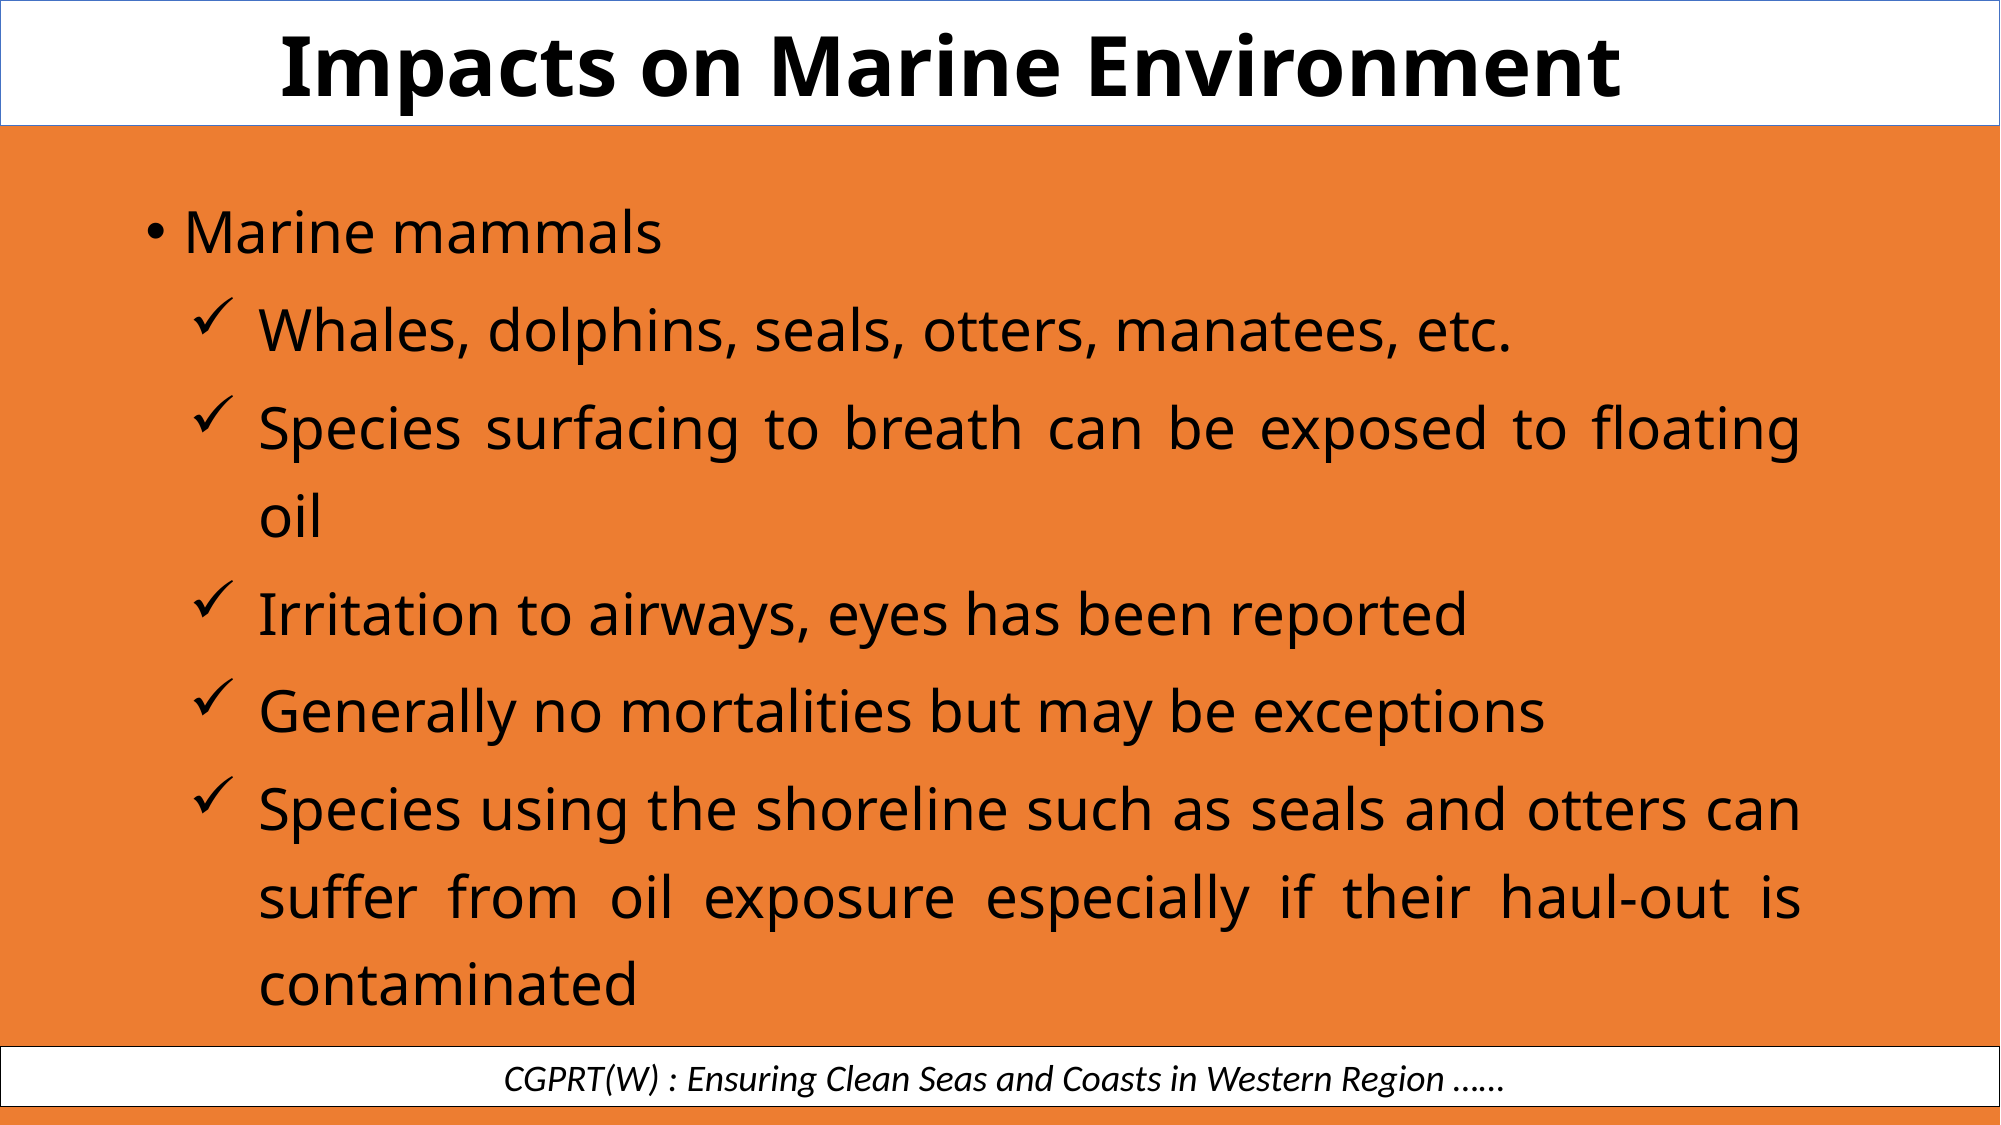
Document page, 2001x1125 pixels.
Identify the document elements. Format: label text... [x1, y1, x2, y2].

text_box [0, 0, 2000, 126]
text_box CGPRT(W) : Ensuring Clean Seas and Coasts in Western Region …… [0, 1046, 2000, 1107]
text_box Marine mammals Whales, dolphins, seals, otters, manatees, etc. Species surfacing to breath can be exposed to floating oil Irritation to airways, eyes has been reported Generally no mortalities but may be exceptions Species using the shoreline such as seals and otters can suffer from oil exposure especially if their haul-out is contaminated [131, 171, 1817, 1028]
text_box Impacts on Marine Environment [273, 21, 1701, 118]
